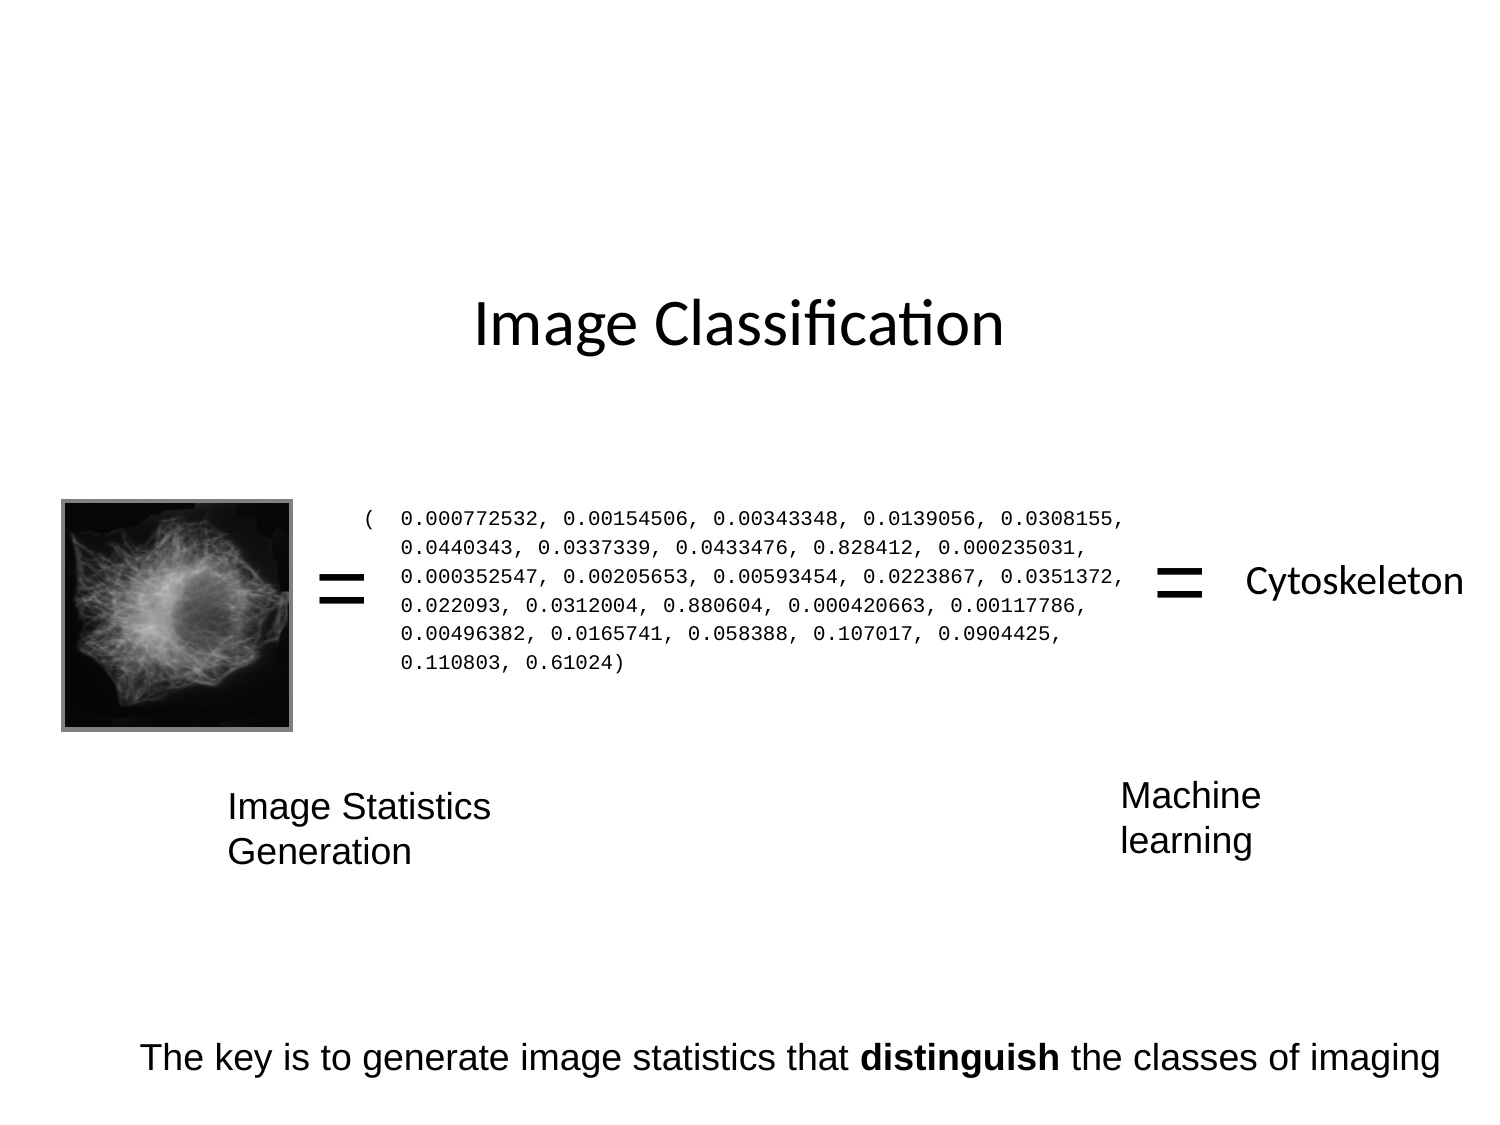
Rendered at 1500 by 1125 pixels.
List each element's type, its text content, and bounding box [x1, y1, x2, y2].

text_box The key is to generate image statistics that distinguish the classes of imaging [124, 1025, 1456, 1086]
text_box = [301, 597, 348, 631]
text_box Image Statistics Generation [212, 774, 644, 880]
text_box ( 0.000772532, 0.00154506, 0.00343348, 0.0139056, 0.0308155, 0.0440343, 0.0337339, 0.0433476, 0.828412, 0.000235031, 0.000352547, 0.00205653, 0.00593454, 0.0223867, 0.0351372, 0.022093, 0.0312004, 0.880604, 0.000420663, 0.00117786, 0.00496382, 0.0165741, 0.058388, 0.107017, 0.0904425, 0.110803, 0.61024) [348, 515, 1176, 740]
text_box = [1138, 591, 1237, 625]
text_box Image Classification [64, 255, 1415, 383]
text_box Cytoskeleton [1231, 545, 1480, 611]
text_box Machine learning [1105, 763, 1353, 869]
picture [64, 503, 290, 728]
